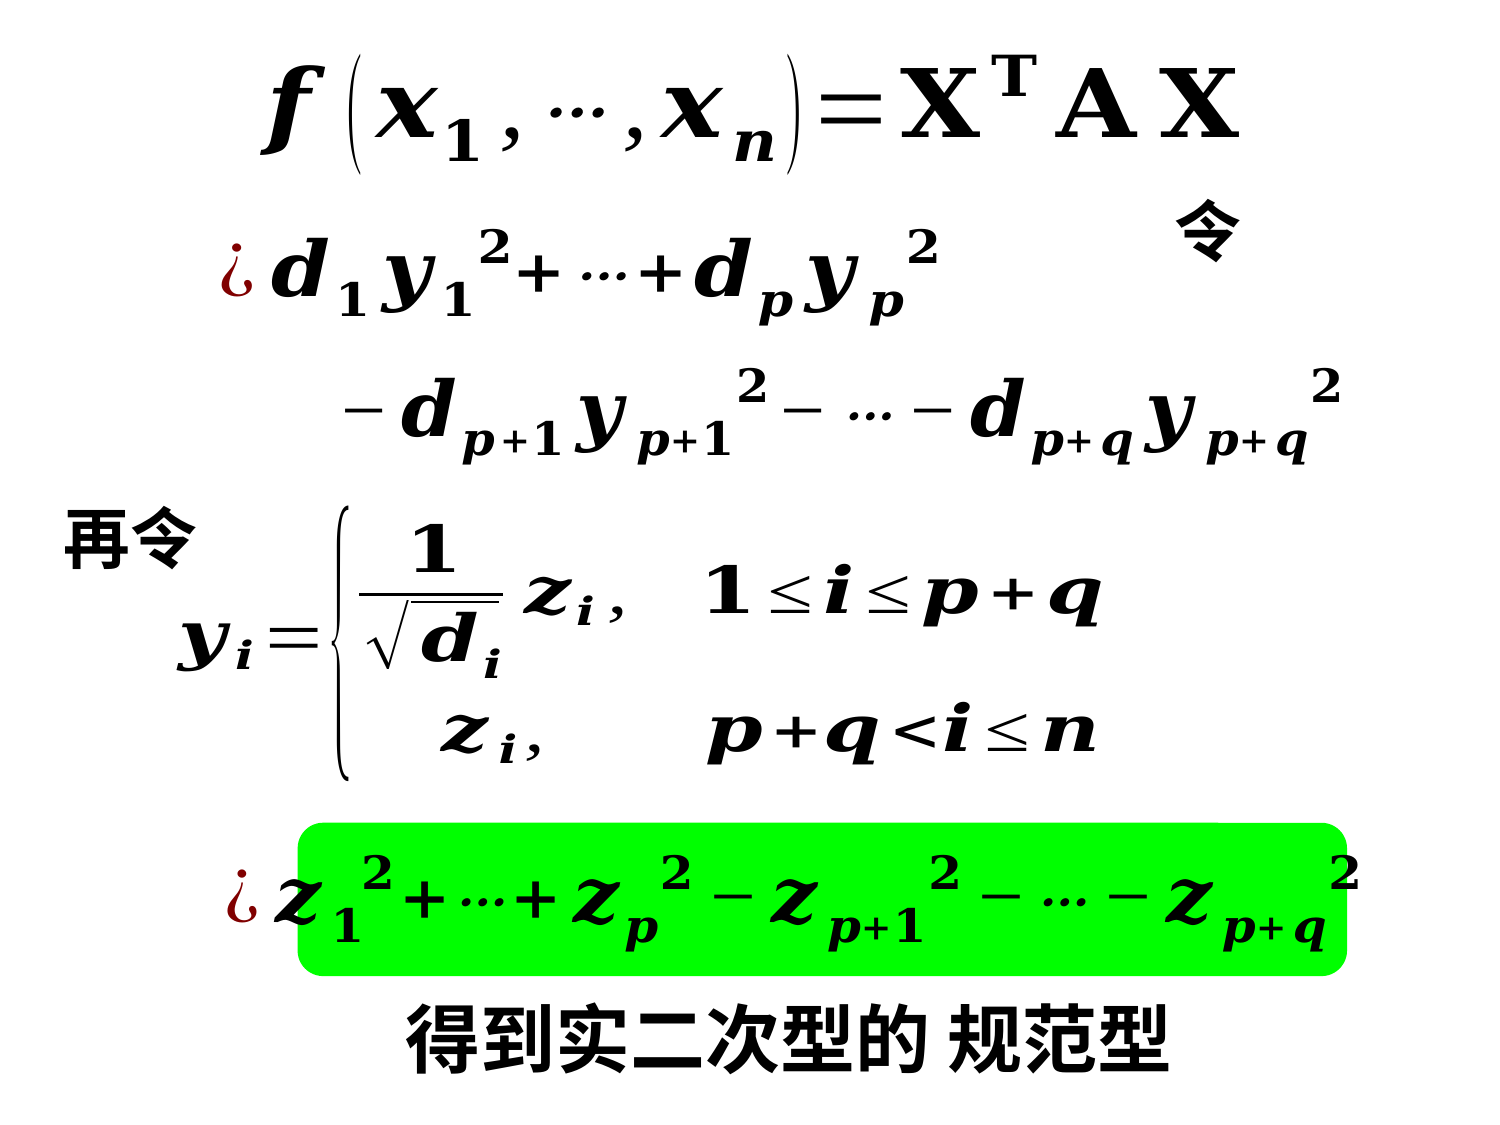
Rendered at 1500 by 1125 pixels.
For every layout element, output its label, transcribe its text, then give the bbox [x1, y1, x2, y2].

text_box [297, 822, 1348, 977]
text_box 得到实二次型的 规范型 [370, 985, 1207, 1090]
text_box 再令 [33, 489, 229, 584]
